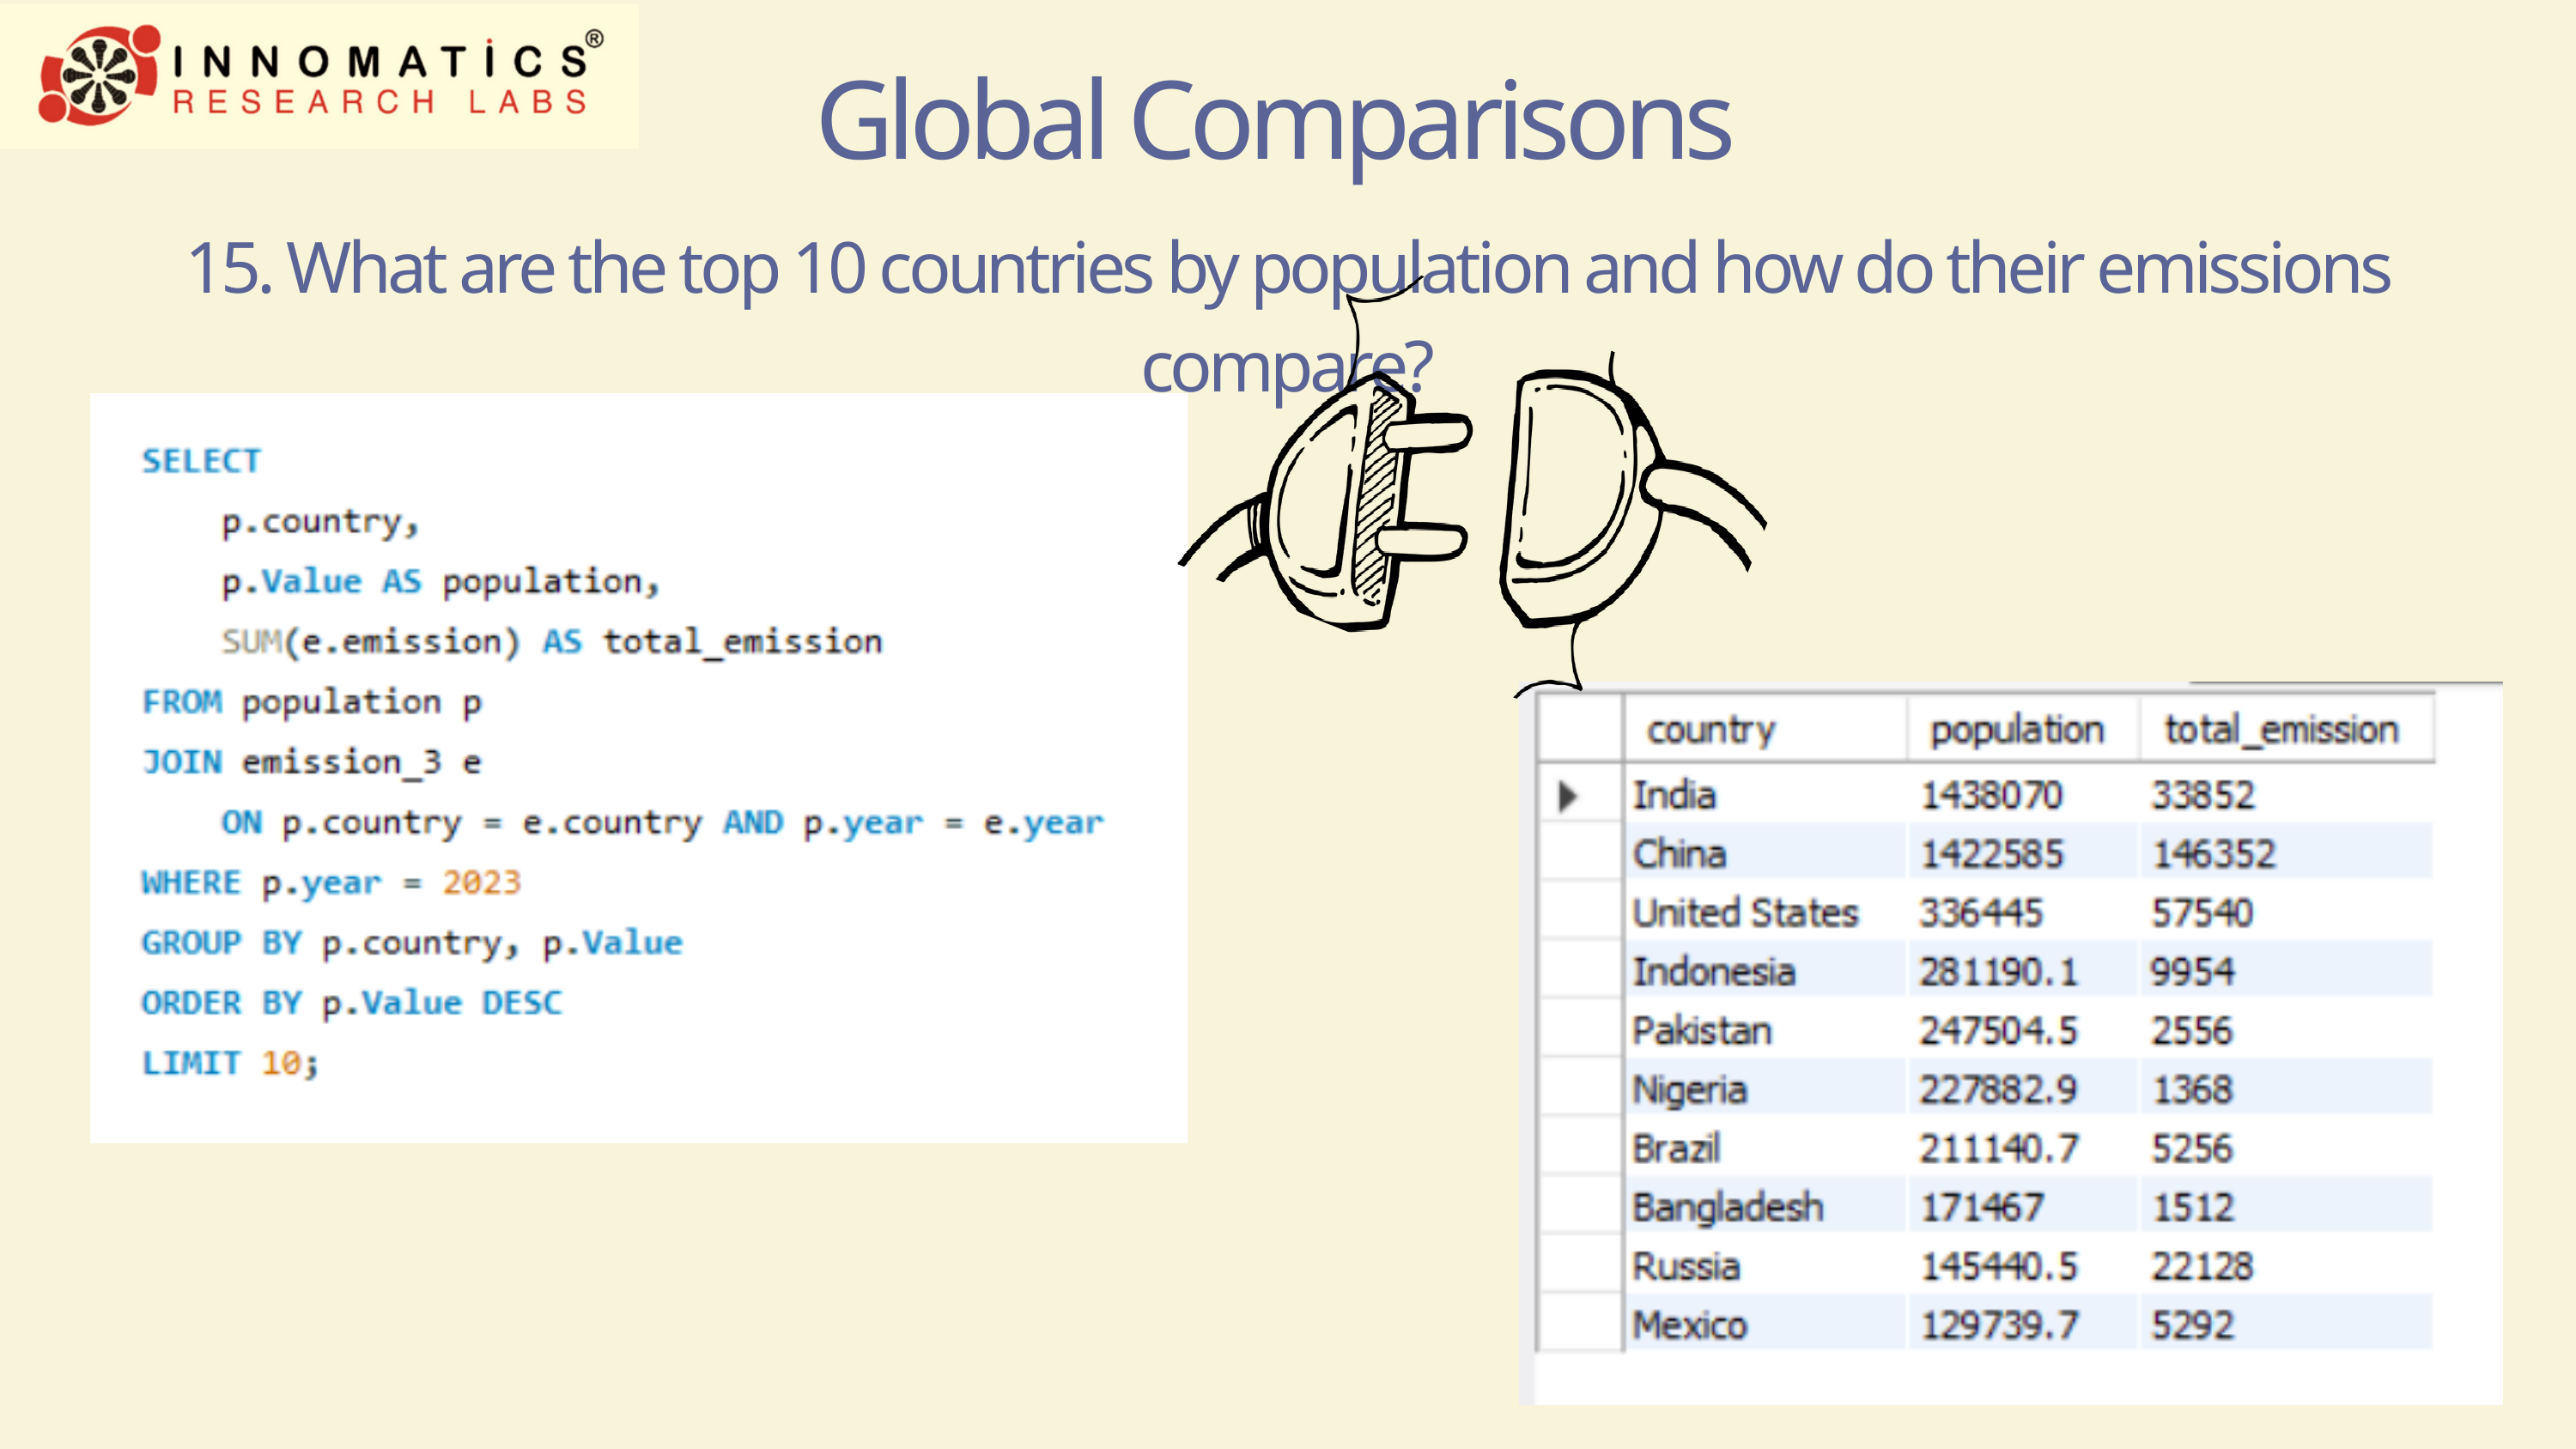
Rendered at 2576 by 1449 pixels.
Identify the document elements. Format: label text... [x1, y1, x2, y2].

text_box [90, 406, 1188, 1143]
text_box [0, 4, 640, 149]
text_box 15. What are the top 10 countries by population and how do their emissions compare? [53, 208, 2523, 406]
text_box Global Comparisons [808, 28, 1744, 181]
text_box [1149, 220, 1806, 761]
text_box [1519, 682, 2503, 1405]
